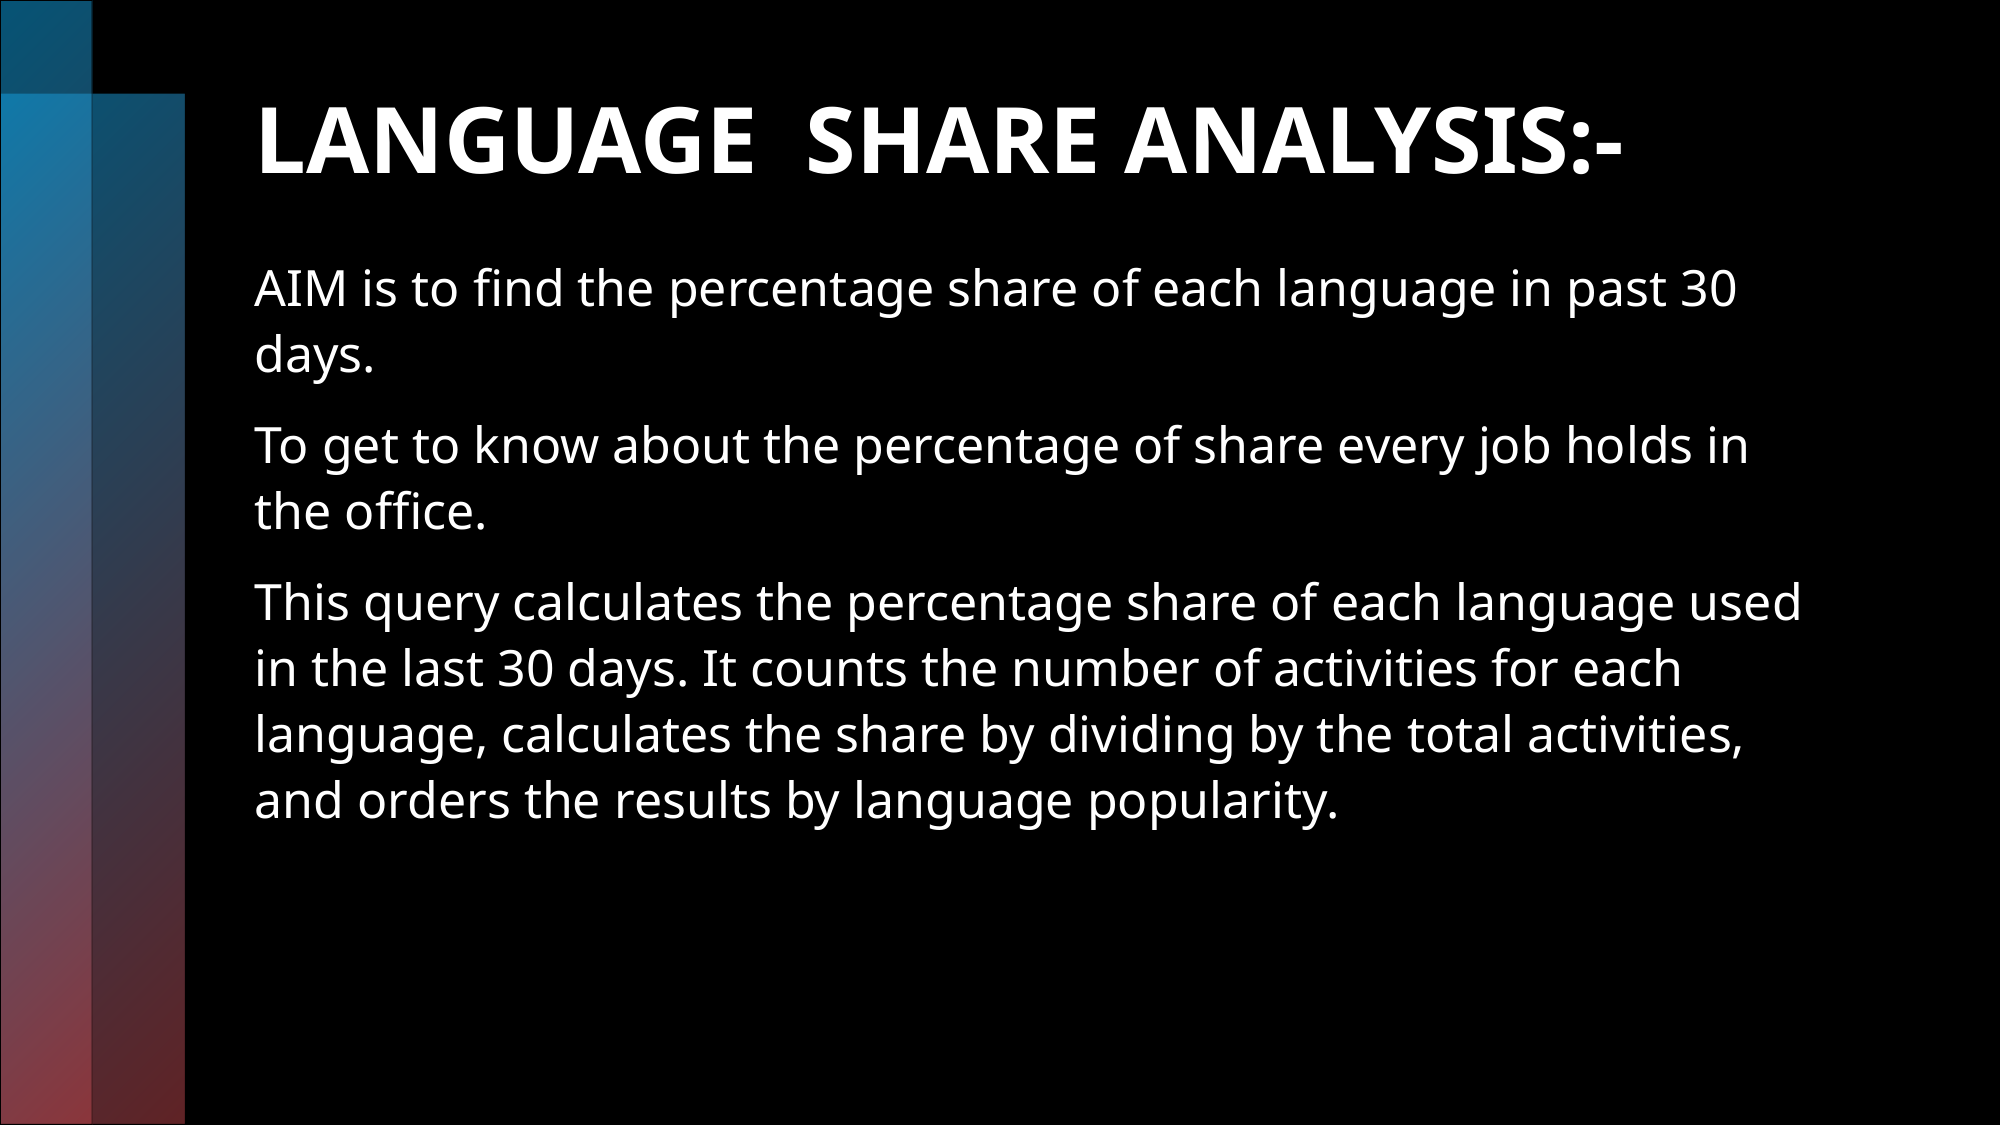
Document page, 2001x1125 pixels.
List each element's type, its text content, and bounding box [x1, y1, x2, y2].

list AIM is to find the percentage share of each language in past 30 days. To get to know about the percentage of share every job holds in the office. This query calculates the percentage share of each language used in the last 30 days. It counts the number of activities for each language, calculates the share by dividing by the total activities, and orders the results by language popularity. [239, 243, 1843, 1050]
title LANGUAGE SHARE ANALYSIS:- [239, 74, 1817, 243]
